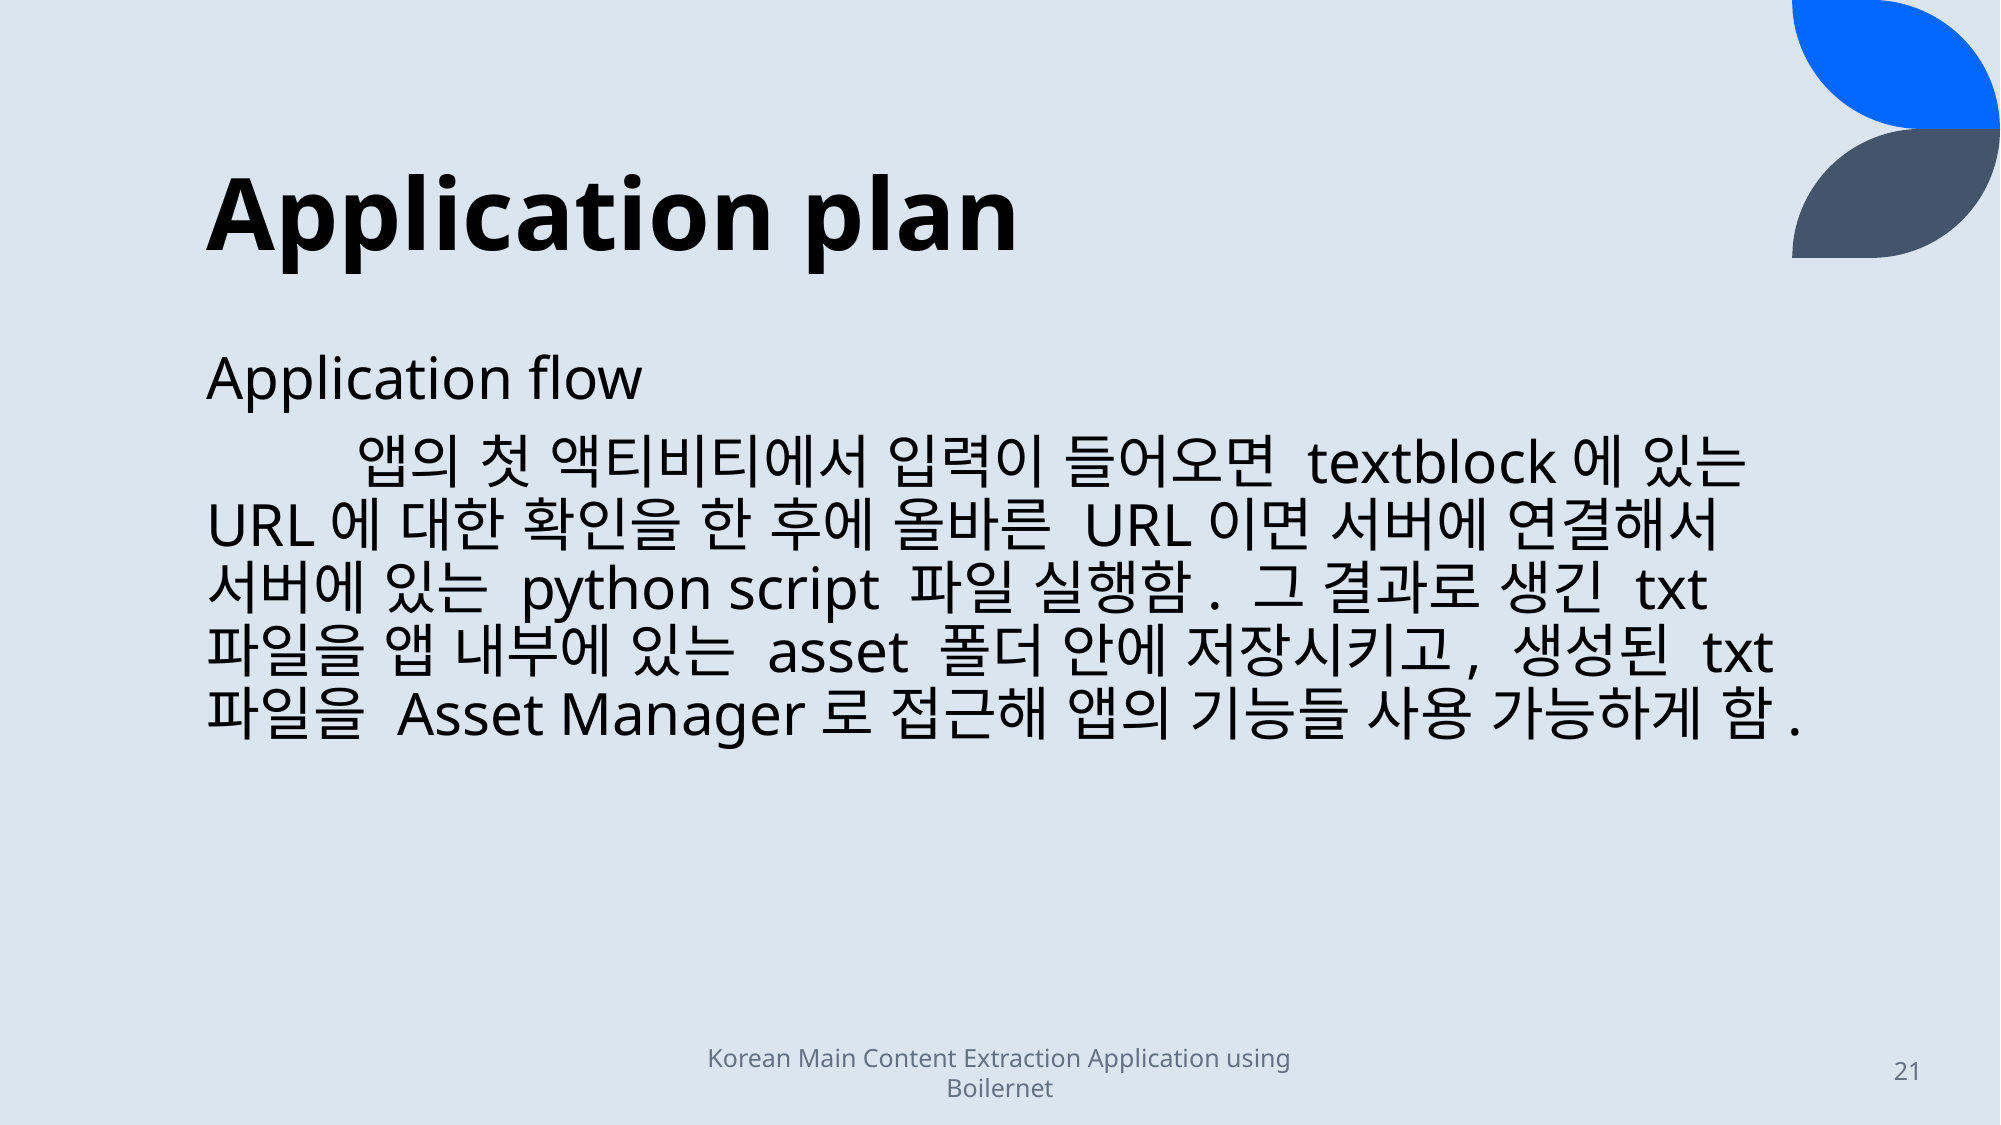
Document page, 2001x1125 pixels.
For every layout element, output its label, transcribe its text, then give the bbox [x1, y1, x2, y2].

list Application flow 앱의 첫 액티비티에서 입력이 들어오면 textblock에 있는 URL에 대한 확인을 한 후에 올바른 URL이면 서버에 연결해서 서버에 있는 python script 파일 실행함. 그 결과로 생긴 txt파일을 앱 내부에 있는 asset 폴더 안에 저장시키고, 생성된 txt 파일을 Asset Manager로 접근해 앱의 기능들 사용 가능하게 함. [191, 341, 1796, 895]
footer Korean Main Content Extraction Application using Boilernet [662, 1042, 1338, 1103]
slide_number 21 [1665, 1042, 1938, 1103]
title Application plan [191, 22, 1796, 280]
